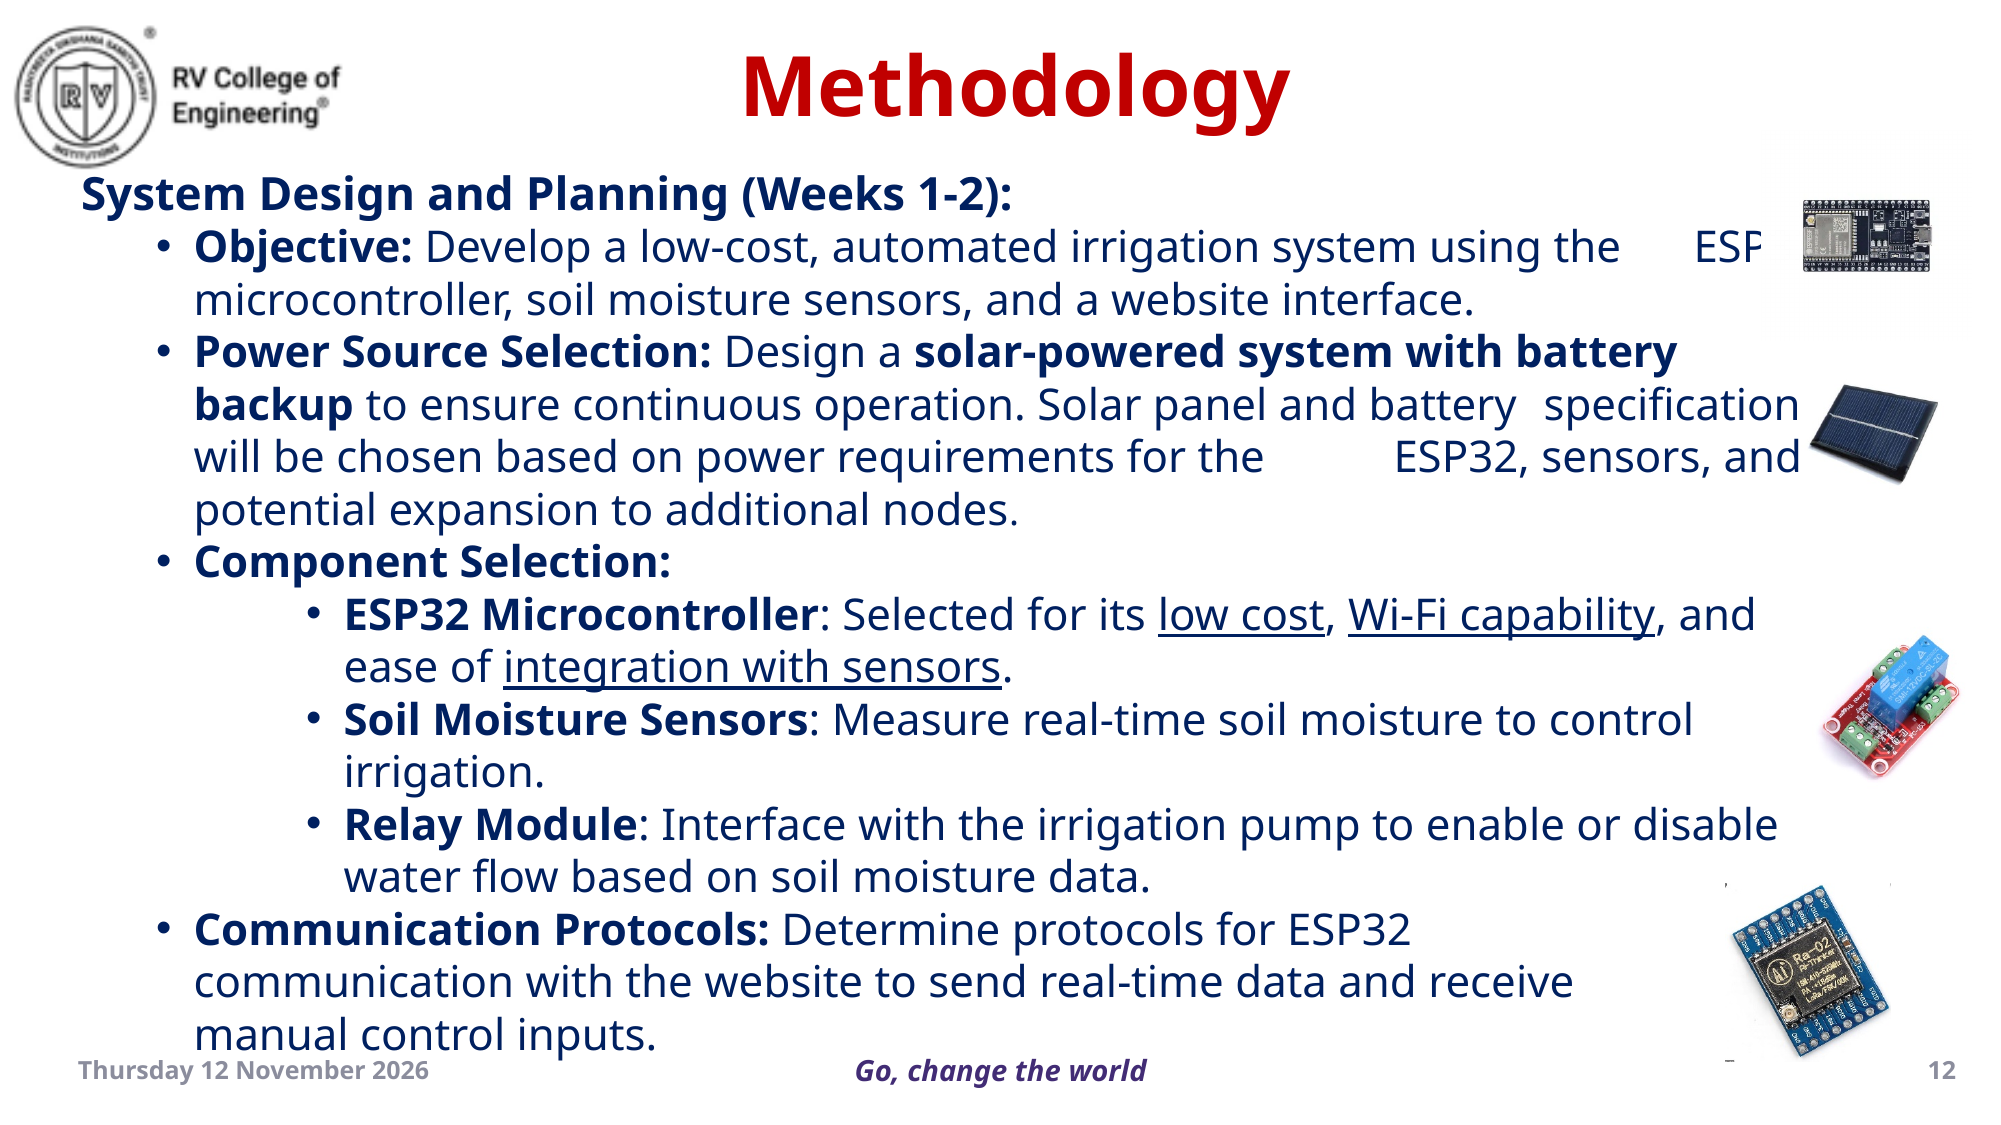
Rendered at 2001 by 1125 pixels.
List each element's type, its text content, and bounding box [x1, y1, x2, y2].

slide_number 12 [1521, 1041, 1972, 1102]
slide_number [28, 1041, 479, 1102]
picture [1801, 362, 1955, 517]
picture [0, 12, 363, 177]
list System Design and Planning (Weeks 1-2): Objective: Develop a low-cost, automated irrigation system using the ESP32 microcontroller, soil moisture sensors, and a website interface. Power Source Selection: Design a solar-powered system with battery backup to ensure continuous operation. Solar panel and battery specifications will be chosen based on power requirements for the ESP32, sensors, and potential expansion to additional nodes. Component Selection: ESP32 Microcontroller: Selected for its low cost, Wi-Fi capability, and ease of integration with sensors. Soil Moisture Sensors: Measure real-time soil moisture to control irrigation. Relay Module: Interface with the irrigation pump to enable or disable water flow based on soil moisture data. Communication Protocols: Determine protocols for ESP32 communication with the website to send real-time data and receive manual control inputs. [66, 156, 1863, 1067]
picture [1724, 883, 1891, 1062]
picture [1801, 616, 1980, 795]
picture [1760, 130, 1972, 341]
text_box Methodology [346, 13, 1684, 153]
